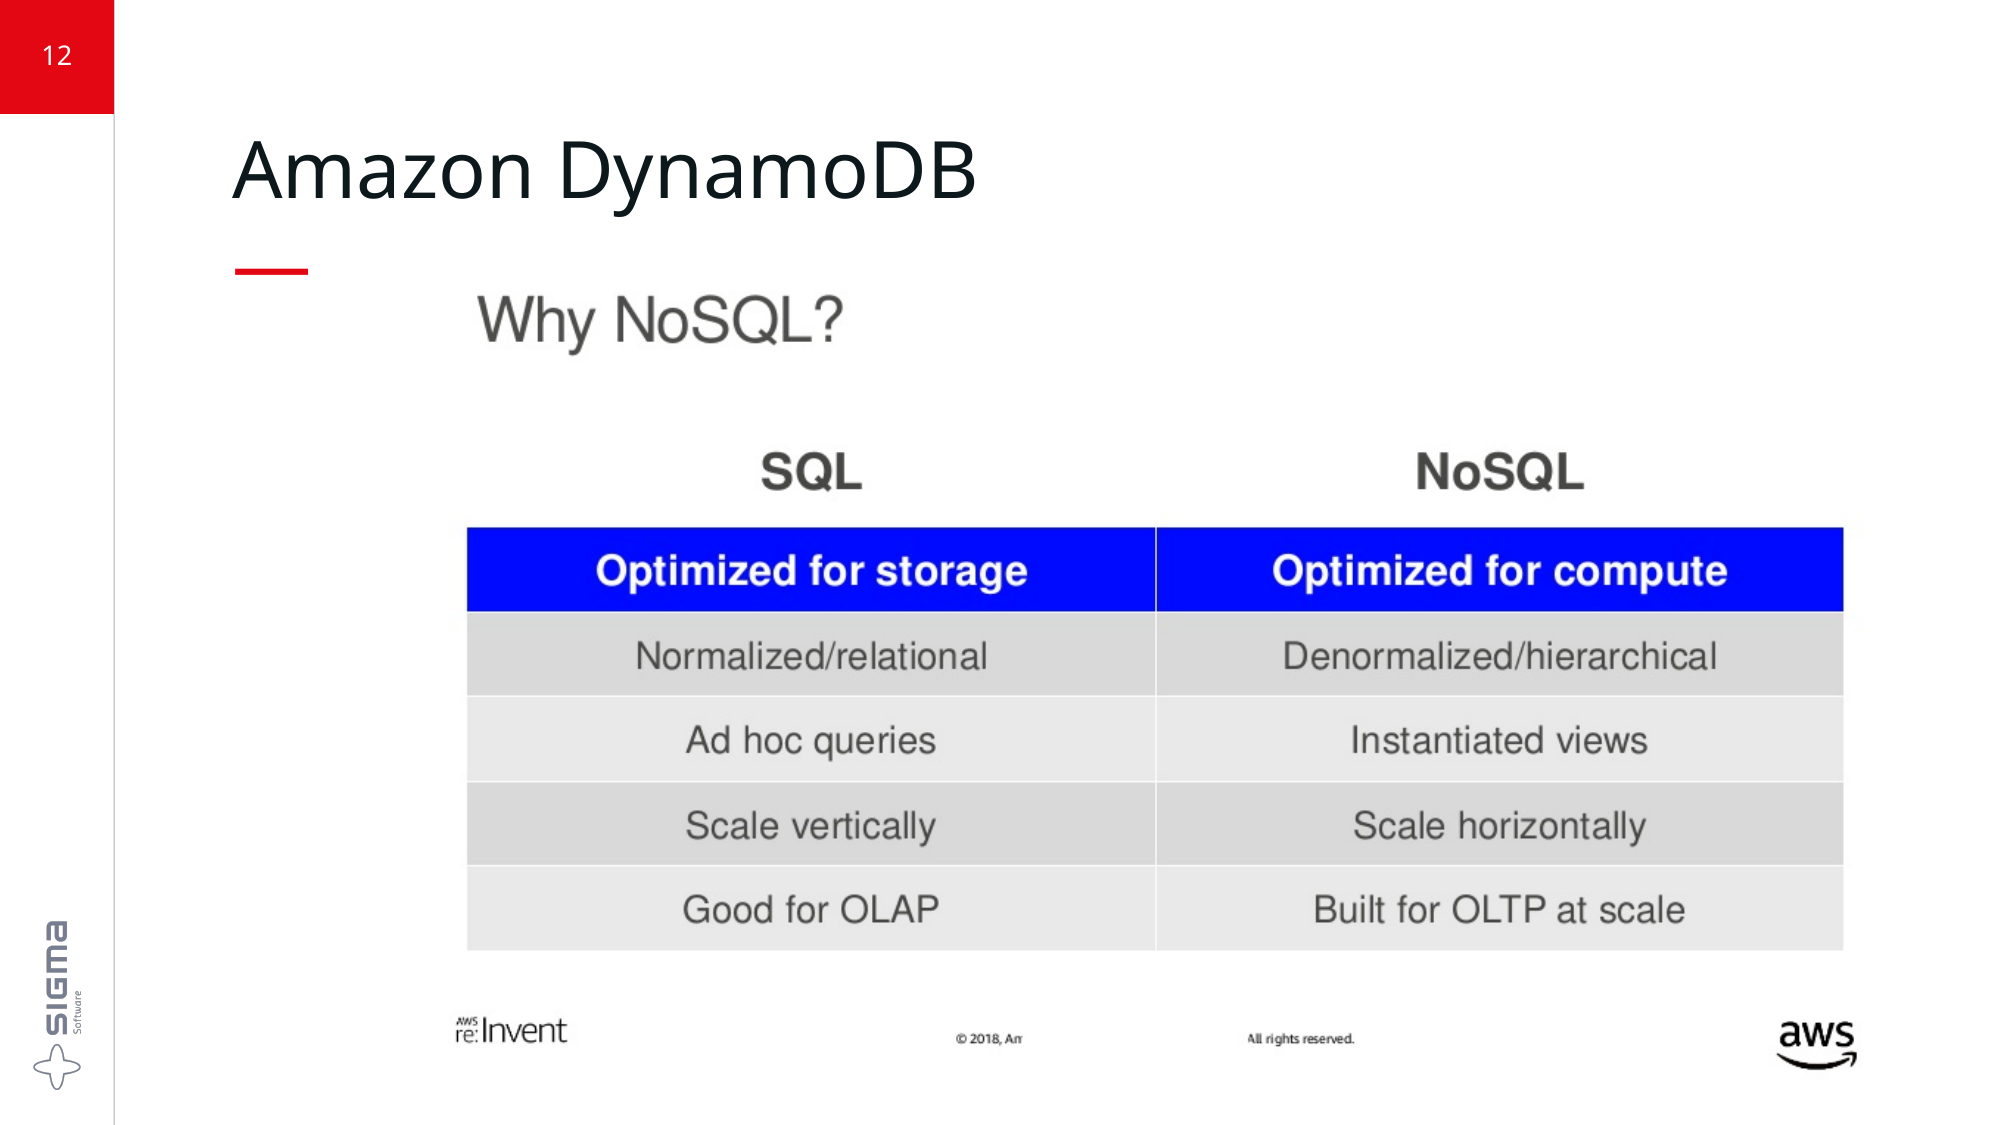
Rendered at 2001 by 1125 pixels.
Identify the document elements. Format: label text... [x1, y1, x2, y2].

title Amazon DynamoDB — [232, 119, 1886, 312]
slide_number 12 [0, 0, 114, 114]
picture [401, 255, 1910, 1104]
picture [34, 922, 81, 1090]
